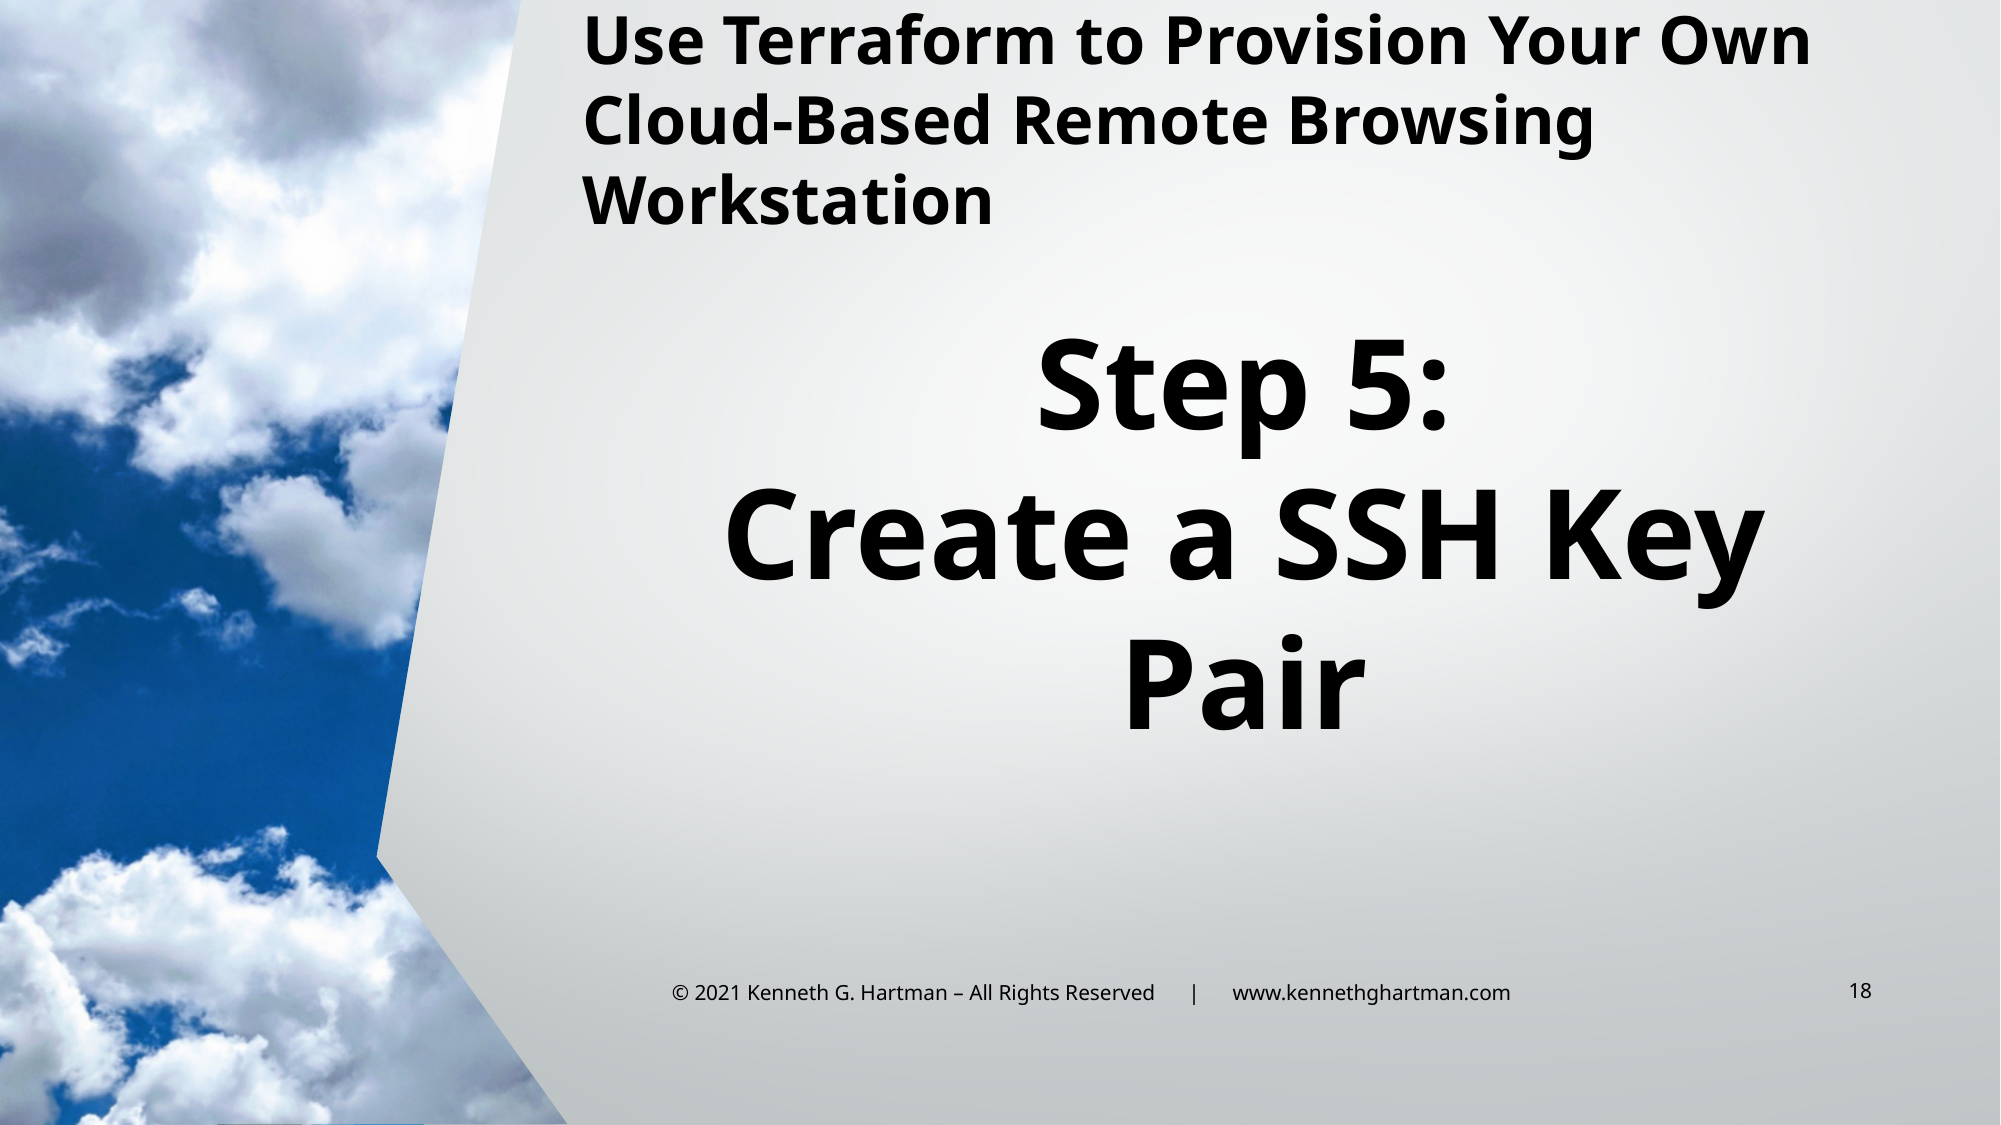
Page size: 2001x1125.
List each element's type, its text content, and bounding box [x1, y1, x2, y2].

slide_number 18 [1819, 962, 1887, 1023]
footer © 2021 Kenneth G. Hartman – All Rights Reserved | www.kennethghartman.com [656, 962, 1819, 1023]
text_box Use Terraform to Provision Your Own Cloud-Based Remote Browsing Workstation [568, 27, 1909, 210]
picture [0, 0, 568, 1125]
text_box Step 5: Create a SSH Key Pair [621, 297, 1867, 763]
